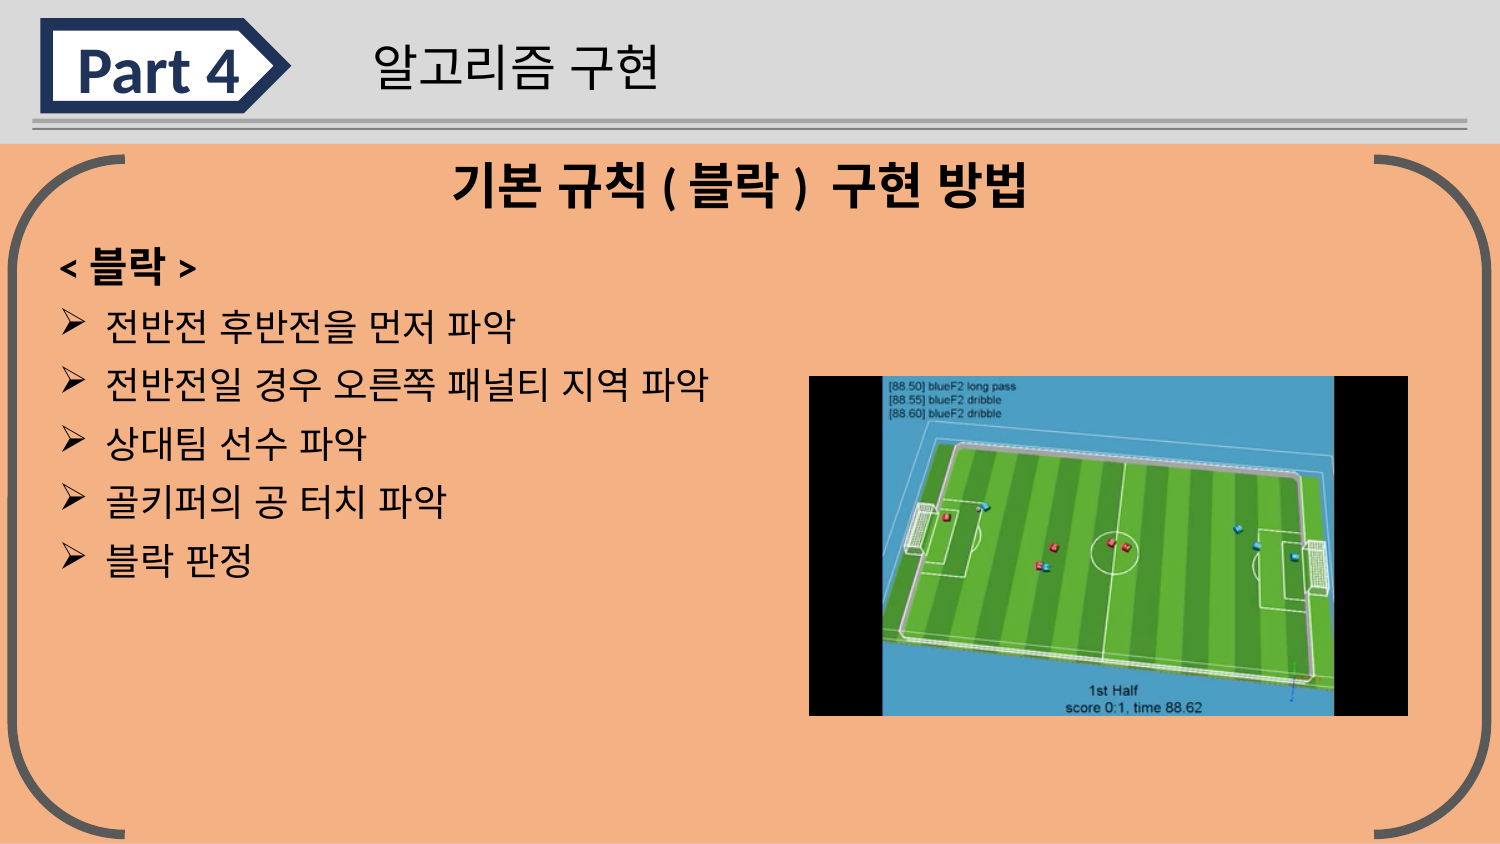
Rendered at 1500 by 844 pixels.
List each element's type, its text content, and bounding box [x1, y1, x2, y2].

list 알고리즘 구현 [356, 35, 1434, 105]
text_box 기본 규칙(블락) 구현 방법 [164, 146, 1331, 222]
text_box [808, 375, 1409, 716]
text_box [11, 158, 1488, 835]
text_box <블락> 전반전 후반전을 먼저 파악 전반전일 경우 오른쪽 패널티 지역 파악 상대팀 선수 파악 골키퍼의 공 터치 파악 블락 판정 [0, 143, 1500, 844]
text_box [46, 19, 283, 116]
